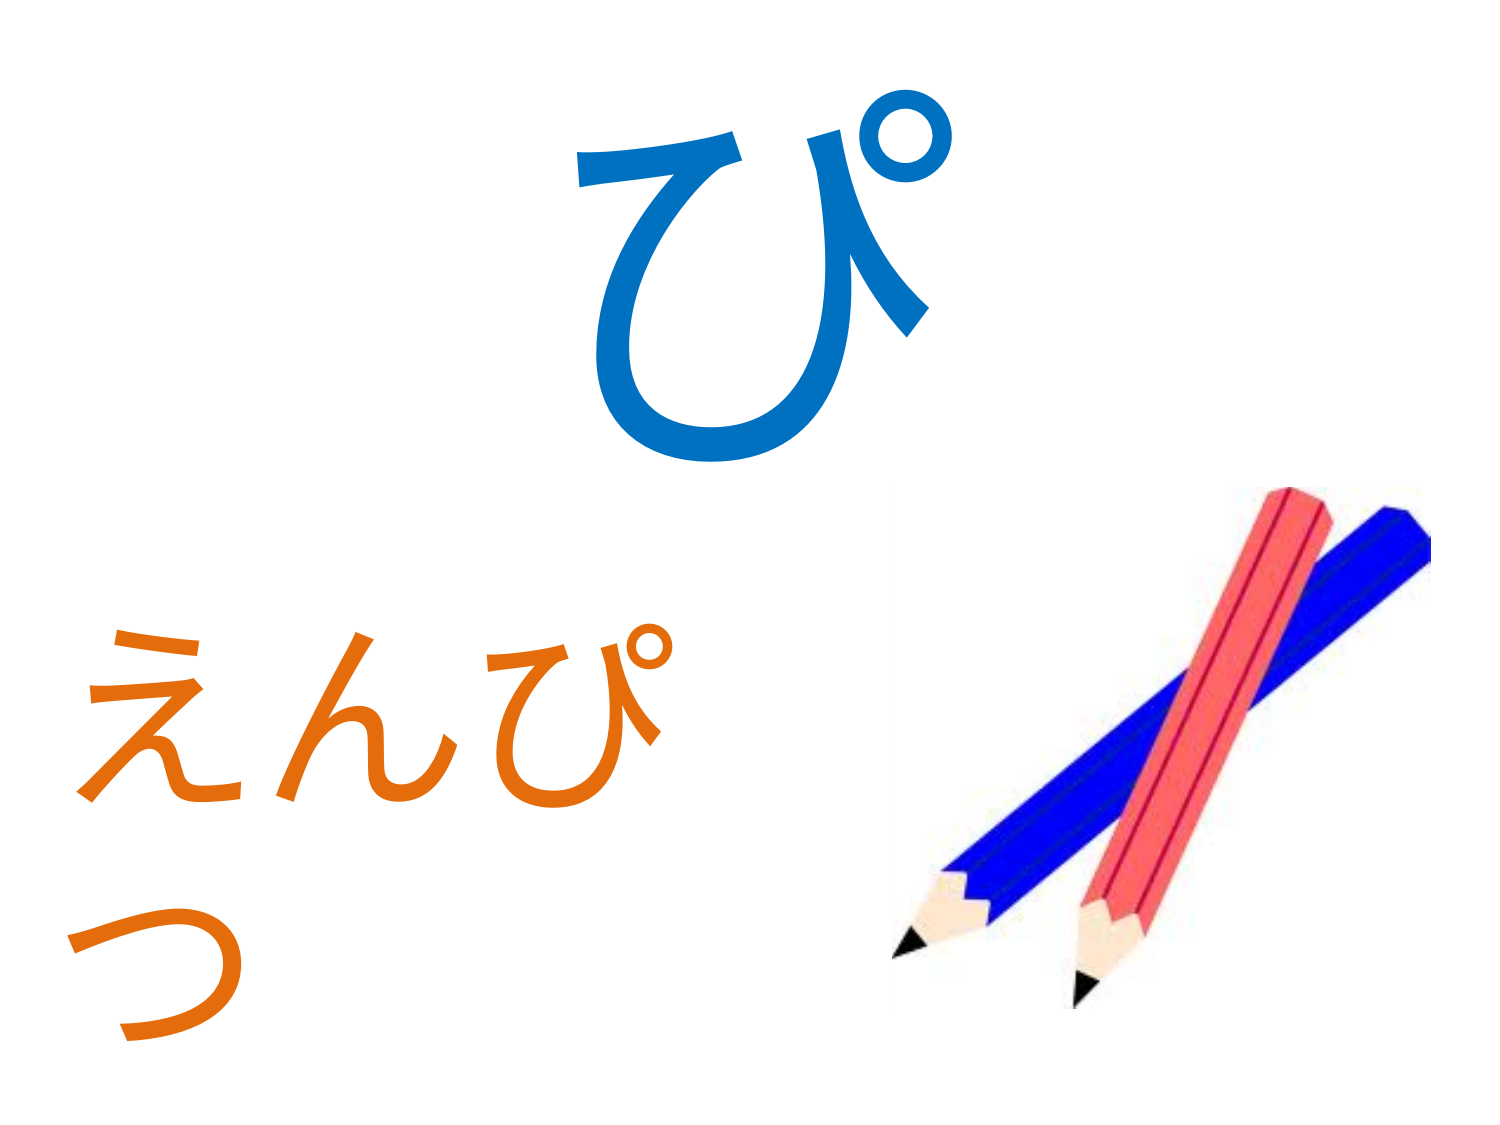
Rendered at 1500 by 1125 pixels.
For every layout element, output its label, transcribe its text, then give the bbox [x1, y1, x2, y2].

picture [892, 487, 1431, 1009]
title ぴ [75, 45, 1425, 488]
list えんぴつ [37, 578, 887, 929]
